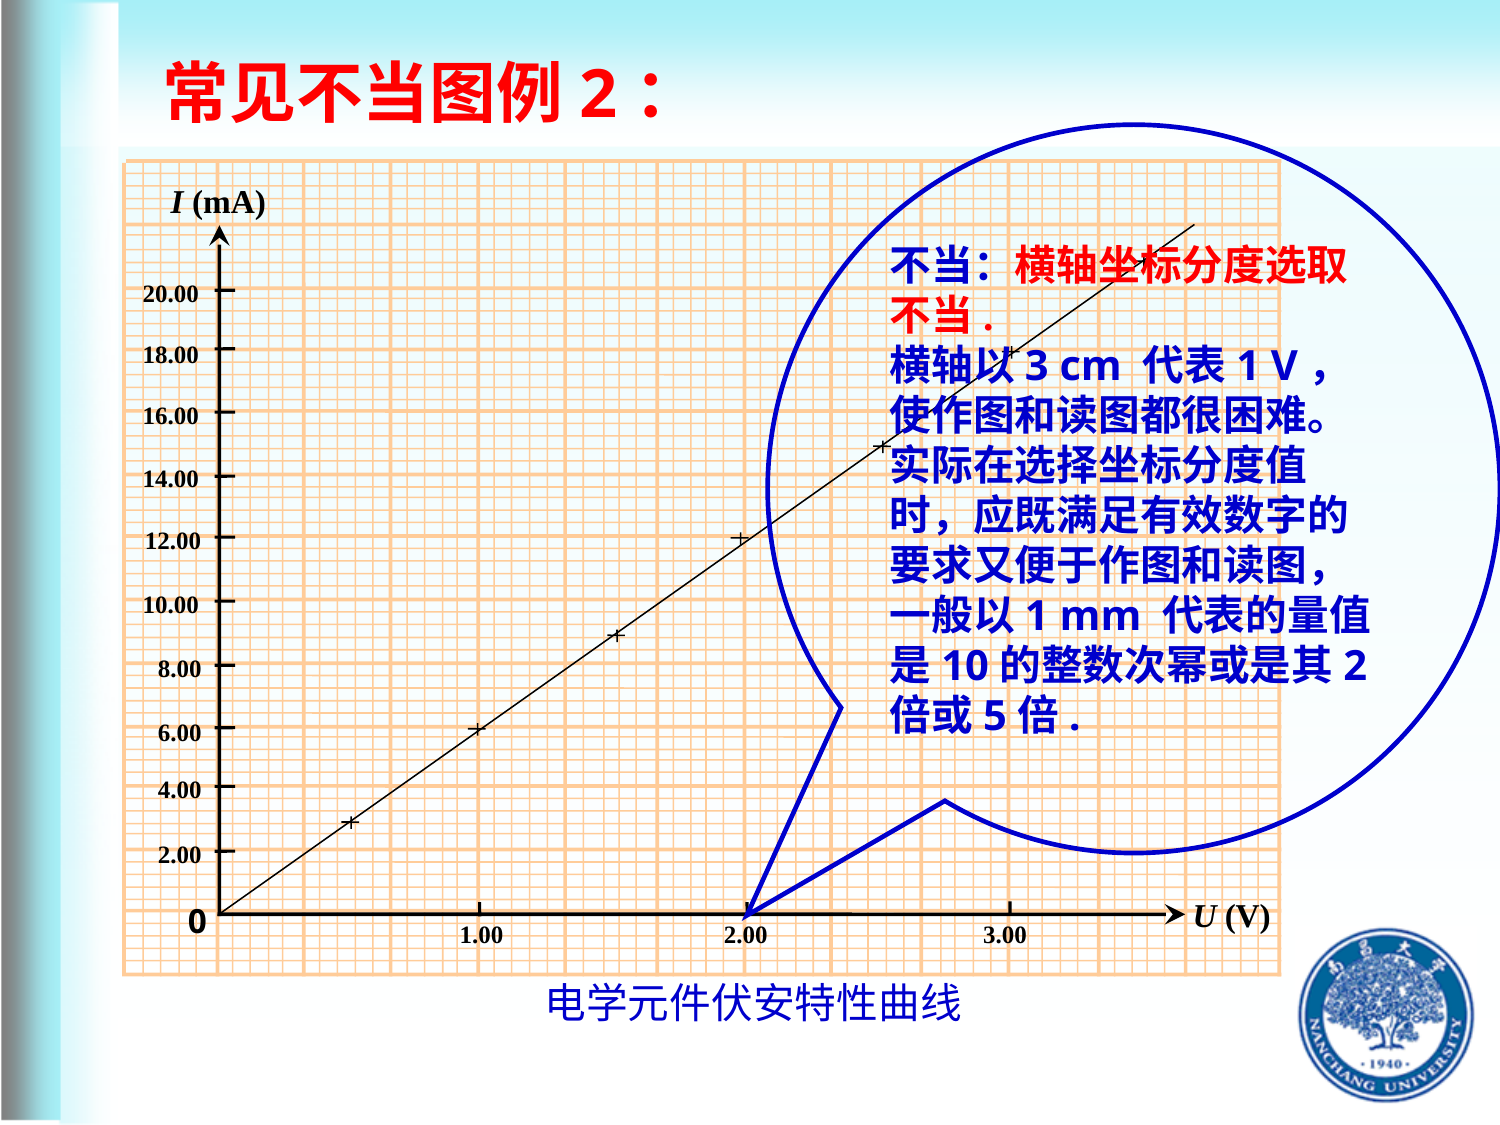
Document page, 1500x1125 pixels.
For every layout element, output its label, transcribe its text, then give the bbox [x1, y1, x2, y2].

text_box 常见不当图例2： [147, 42, 941, 138]
text_box 不当：横轴坐标分度选取不当. 横轴以3 cm 代表1 V，使作图和读图都很困难。实际在选择坐标分度值时，应既满足有效数字的要求又便于作图和读图，一般以1 mm 代表的量值是10的整数次幂或是其2倍或5倍. [976, 124, 1500, 820]
picture [0, 0, 1500, 1125]
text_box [123, 160, 1287, 1035]
